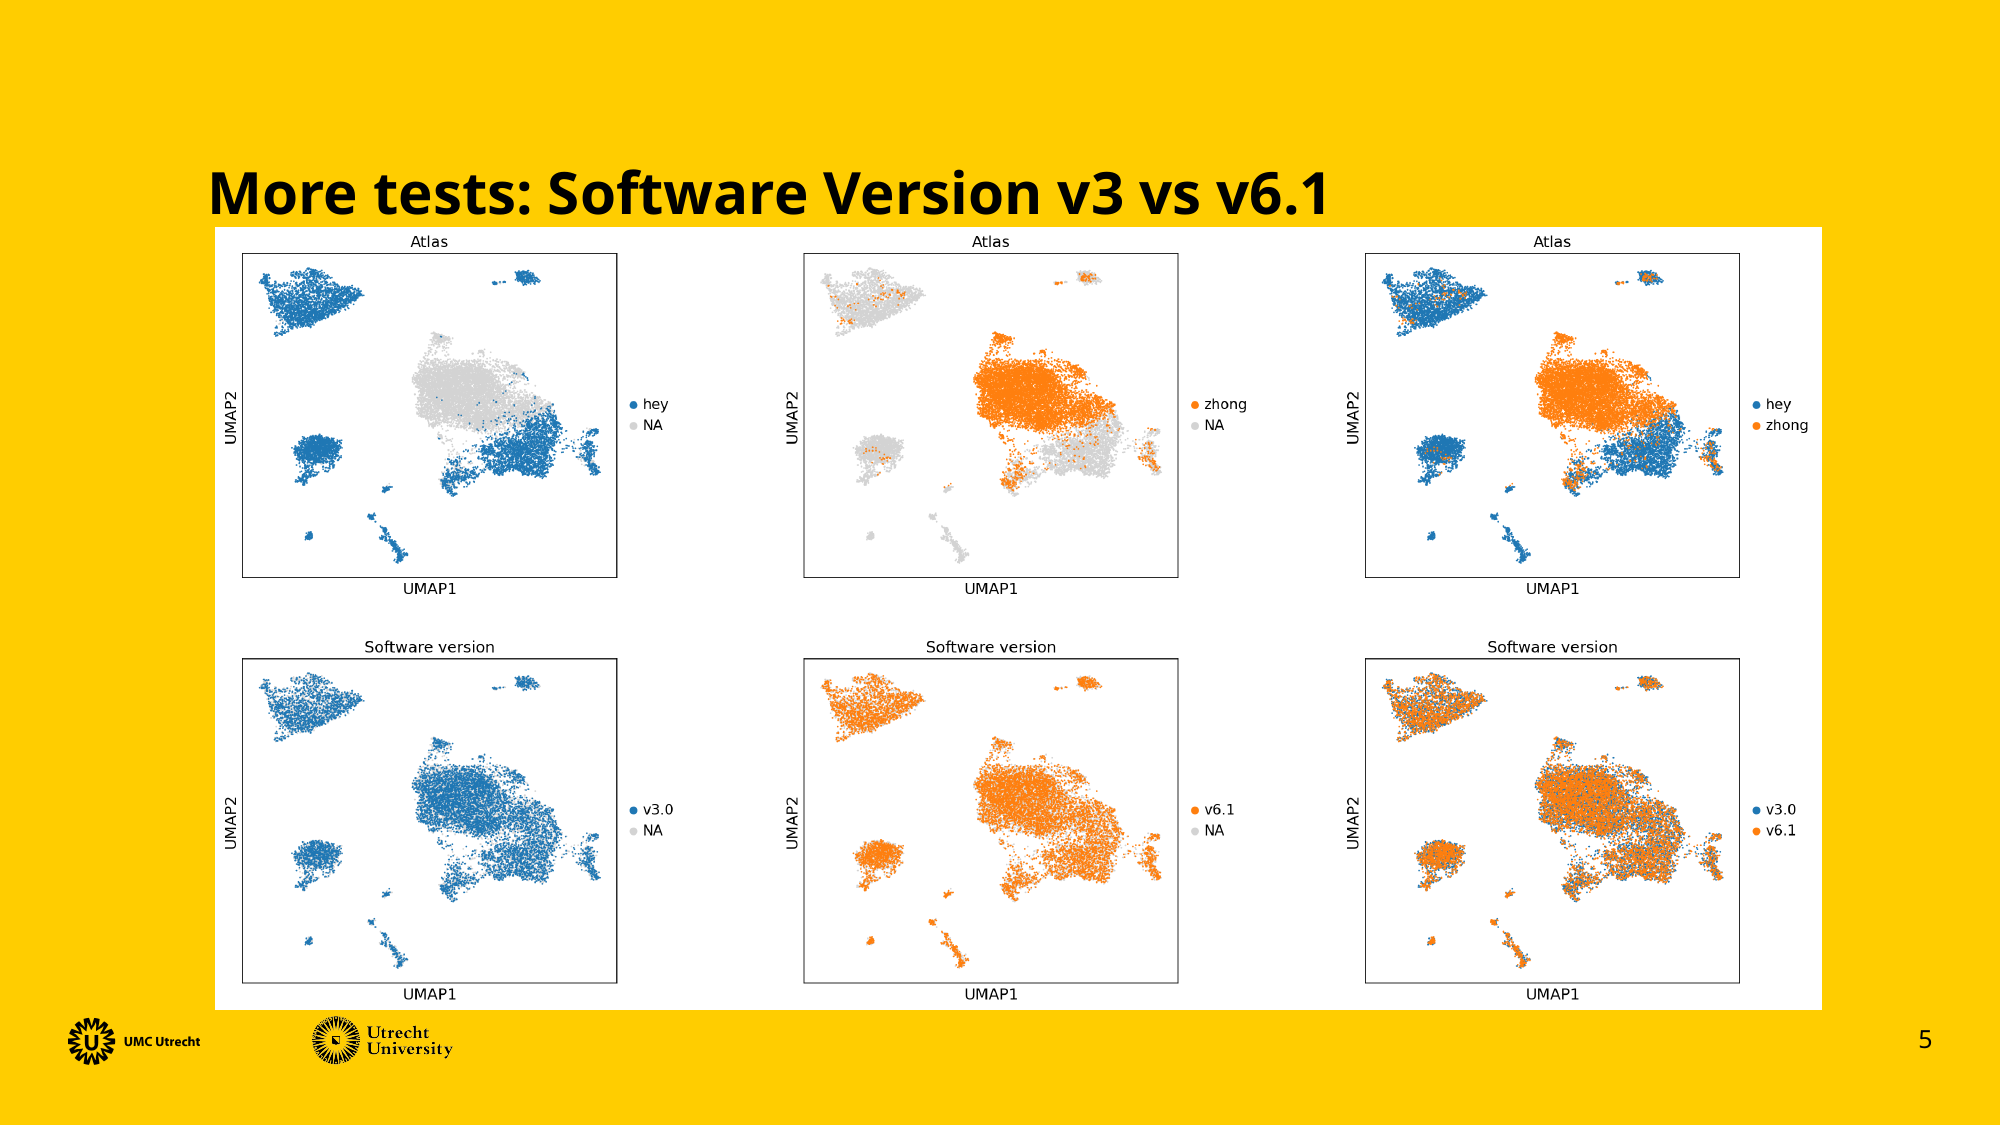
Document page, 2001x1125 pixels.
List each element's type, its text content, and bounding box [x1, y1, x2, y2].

picture [215, 226, 1822, 1096]
slide_number 5 [1828, 1009, 1933, 1071]
text_box More tests: Software Version v3 vs v6.1 [192, 148, 1844, 355]
picture [68, 984, 200, 1096]
